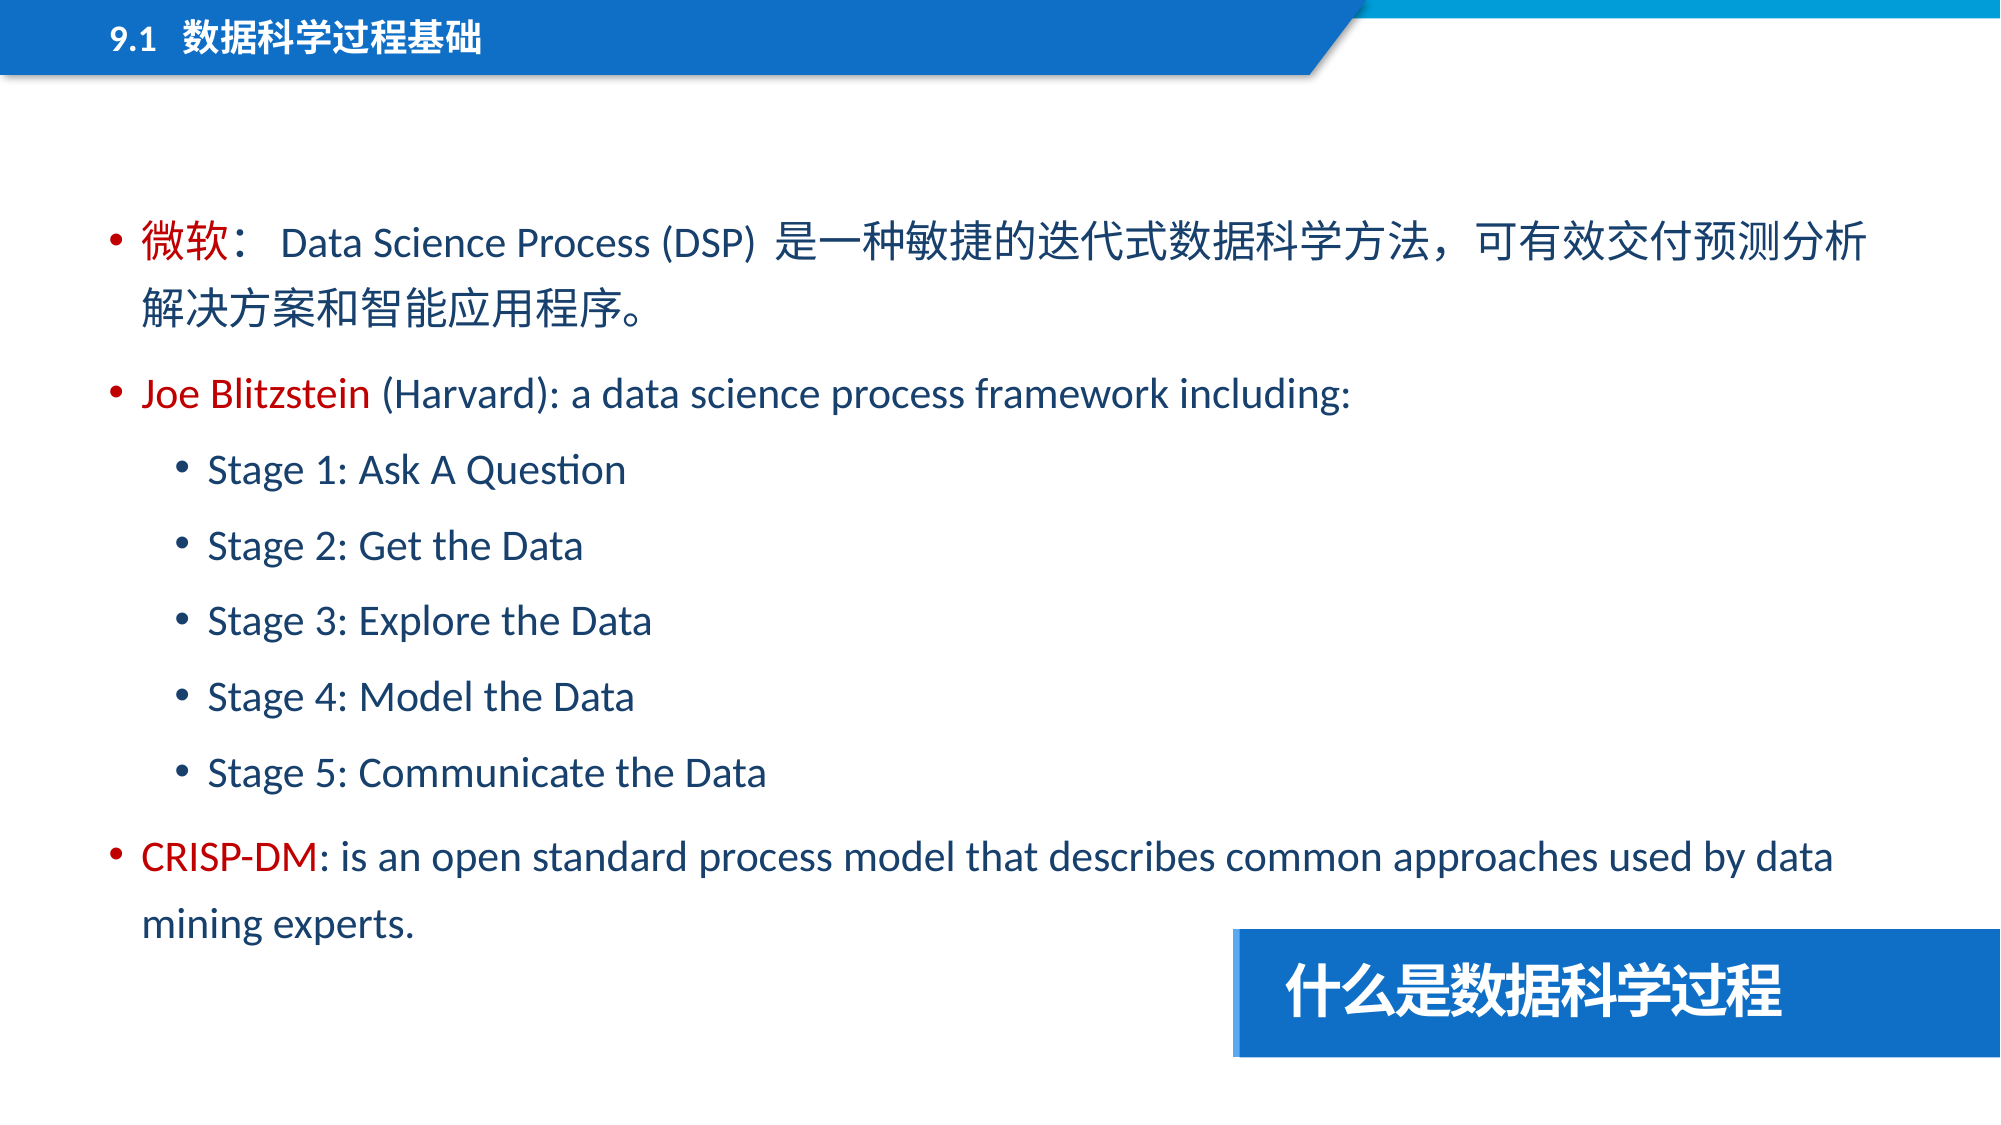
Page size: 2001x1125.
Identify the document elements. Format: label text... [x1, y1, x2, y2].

list 9.1 数据科学过程基础 [93, 11, 1138, 68]
text_box 微软：Data Science Process (DSP) 是一种敏捷的迭代式数据科学方法，可有效交付预测分析解决方案和智能应用程序。 Joe Blitzstein (Harvard): a data science process framework including: Stage 1: Ask A Question Stage 2: Get the Data Stage 3: Explore the Data Stage 4: Model the Data Stage 5: Communicate the Data CRISP-DM: is an open standard process model that describes common approaches used by data mining experts. [93, 190, 1894, 958]
list 什么是数据科学过程 [1239, 929, 2000, 1058]
